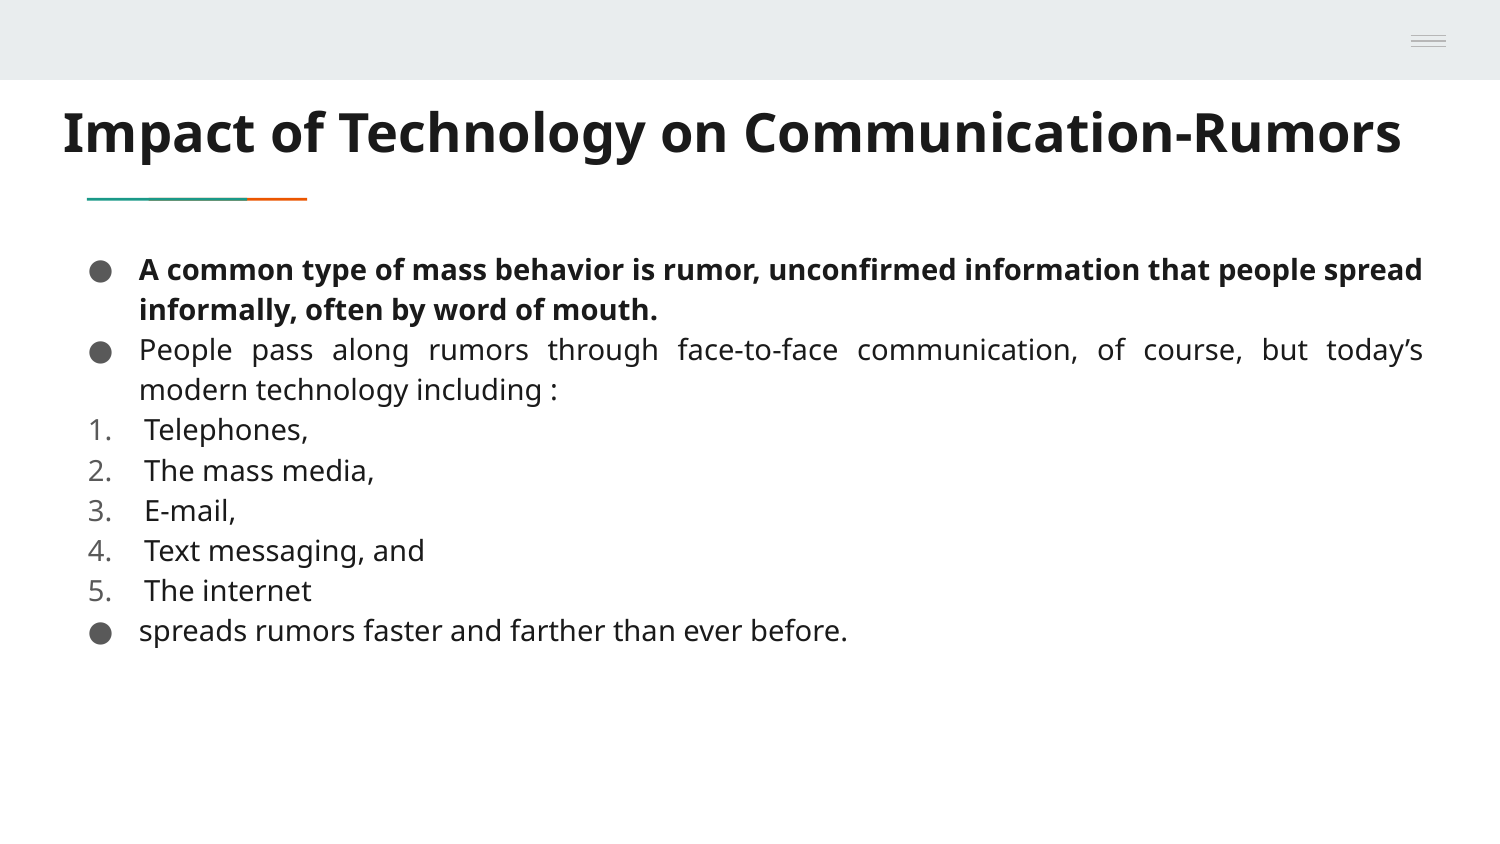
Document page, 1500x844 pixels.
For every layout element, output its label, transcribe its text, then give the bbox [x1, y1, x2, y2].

list A common type of mass behavior is rumor, unconfirmed information that people spread informally, often by word of mouth. People pass along rumors through face-to-face communication, of course, but today’s modern technology including : Telephones, The mass media, E-mail, Text messaging, and The internet spreads rumors faster and farther than ever before. [48, 230, 1440, 712]
title Impact of Technology on Communication-Rumors [48, 83, 1440, 171]
